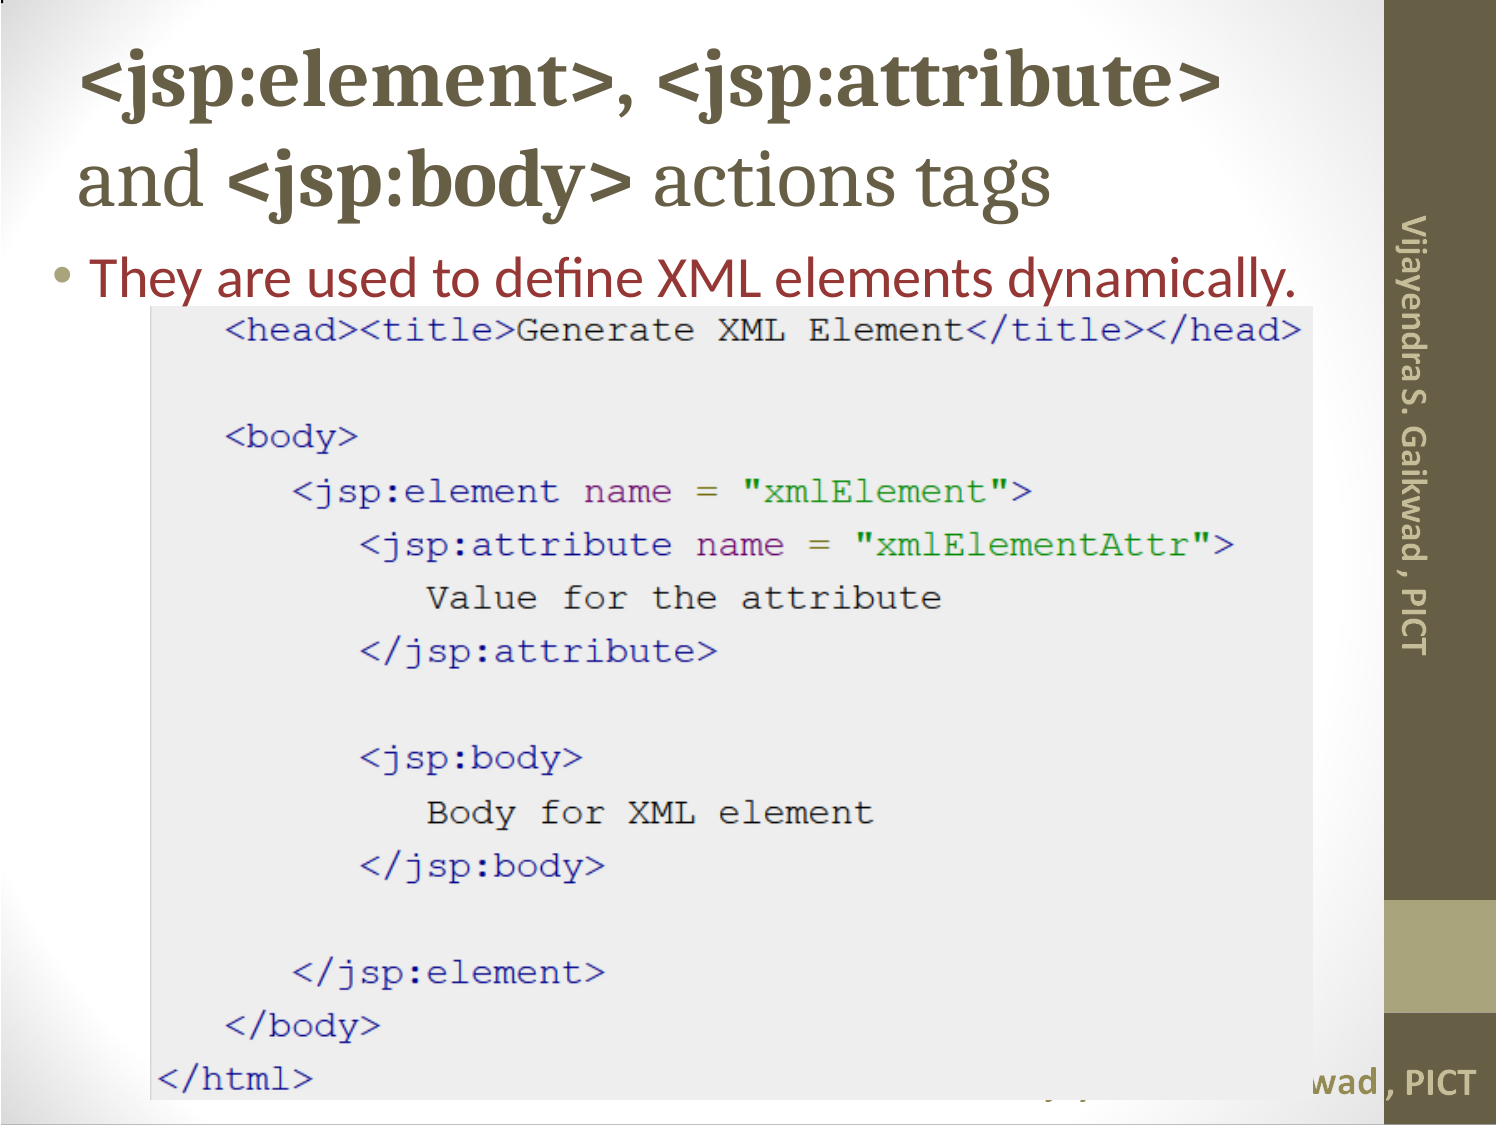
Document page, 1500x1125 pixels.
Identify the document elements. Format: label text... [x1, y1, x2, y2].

text_box They are used to define XML elements dynamically. [50, 237, 1375, 518]
picture [0, 0, 1500, 1125]
title <jsp:element>, <jsp:attribute> and <jsp:body> actions tags [75, 21, 1338, 224]
